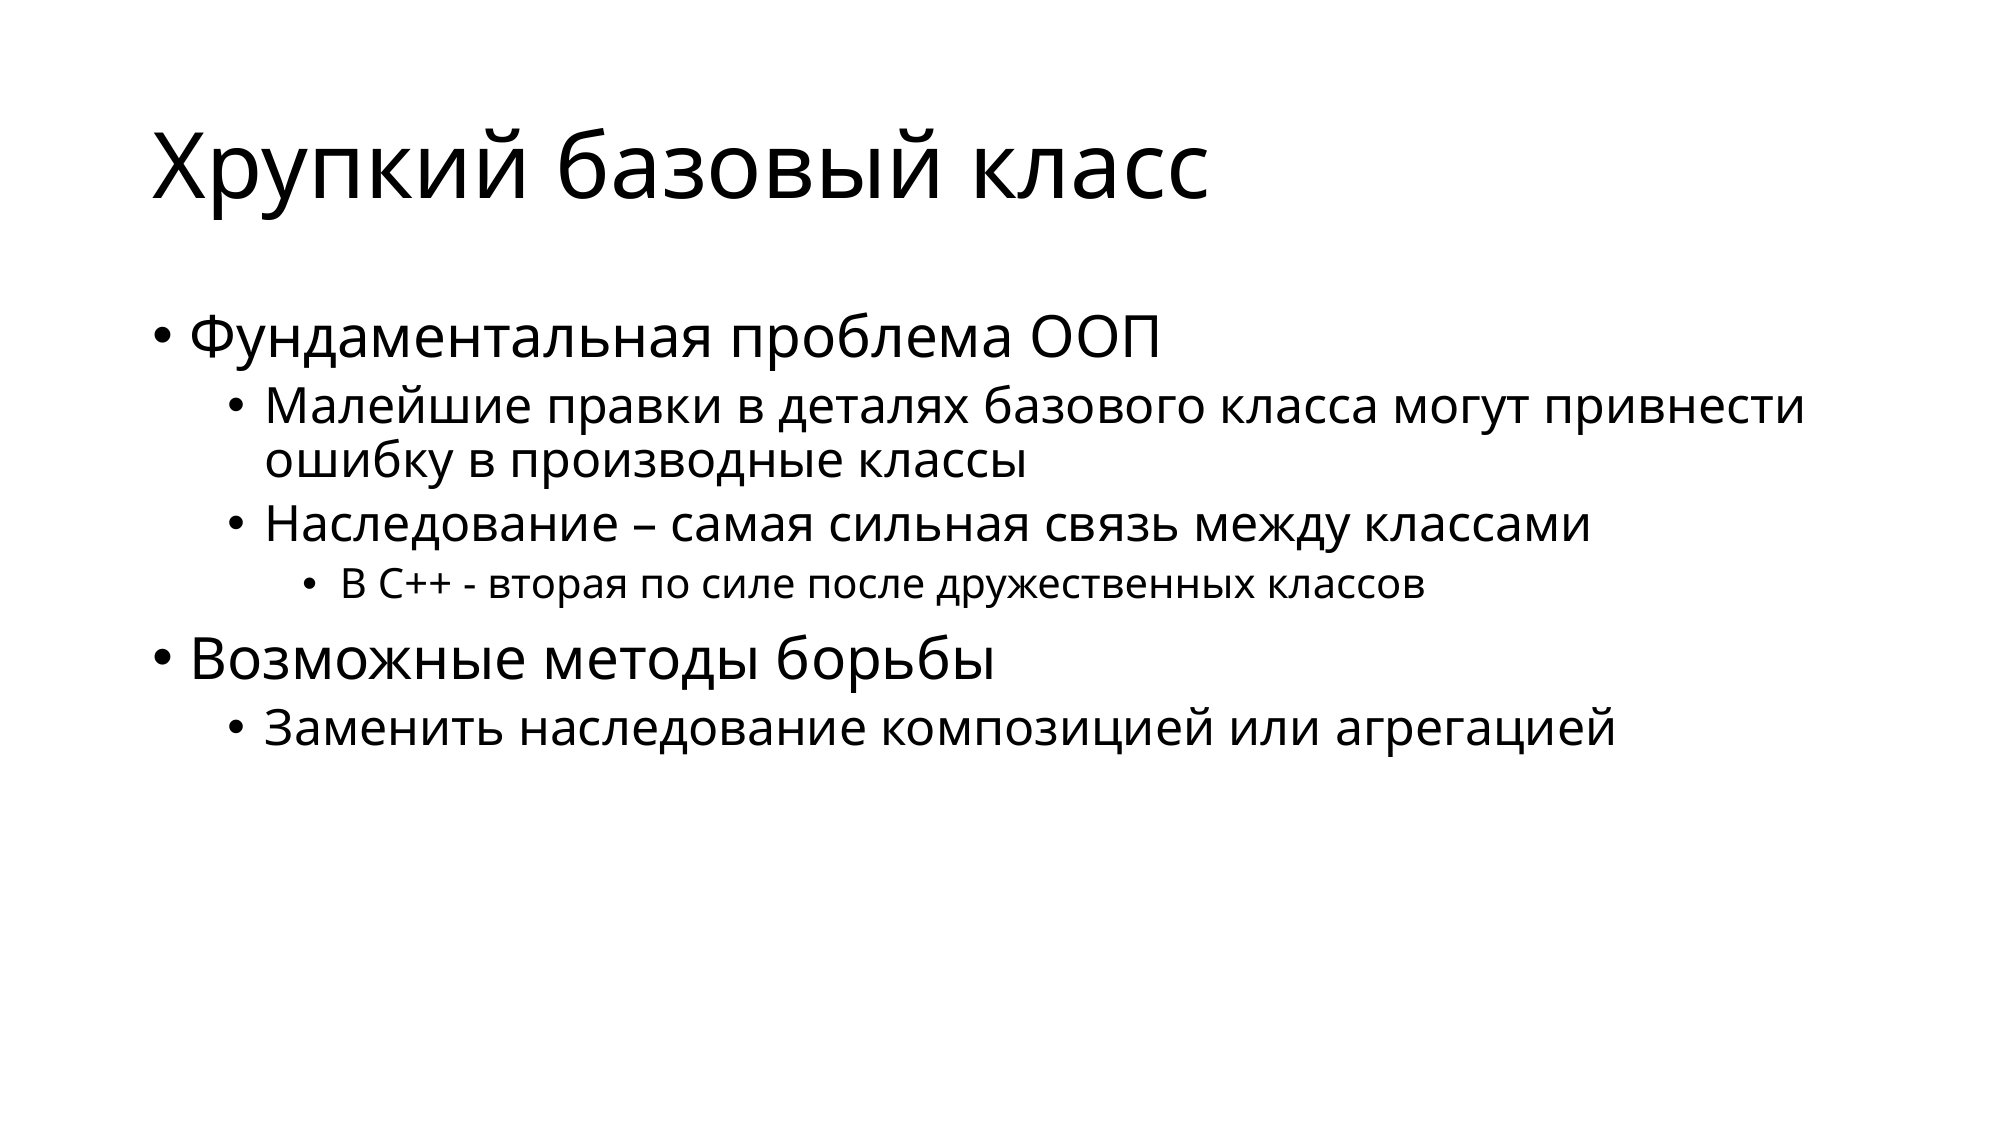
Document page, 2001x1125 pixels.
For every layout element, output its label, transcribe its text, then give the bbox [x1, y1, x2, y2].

list Фундаментальная проблема ООП Малейшие правки в деталях базового класса могут привнести ошибку в производные классы Наследование – самая сильная связь между классами В C++ - вторая по силе после дружественных классов Возможные методы борьбы Заменить наследование композицией или агрегацией [137, 299, 1863, 1014]
title Хрупкий базовый класс [137, 59, 1863, 278]
